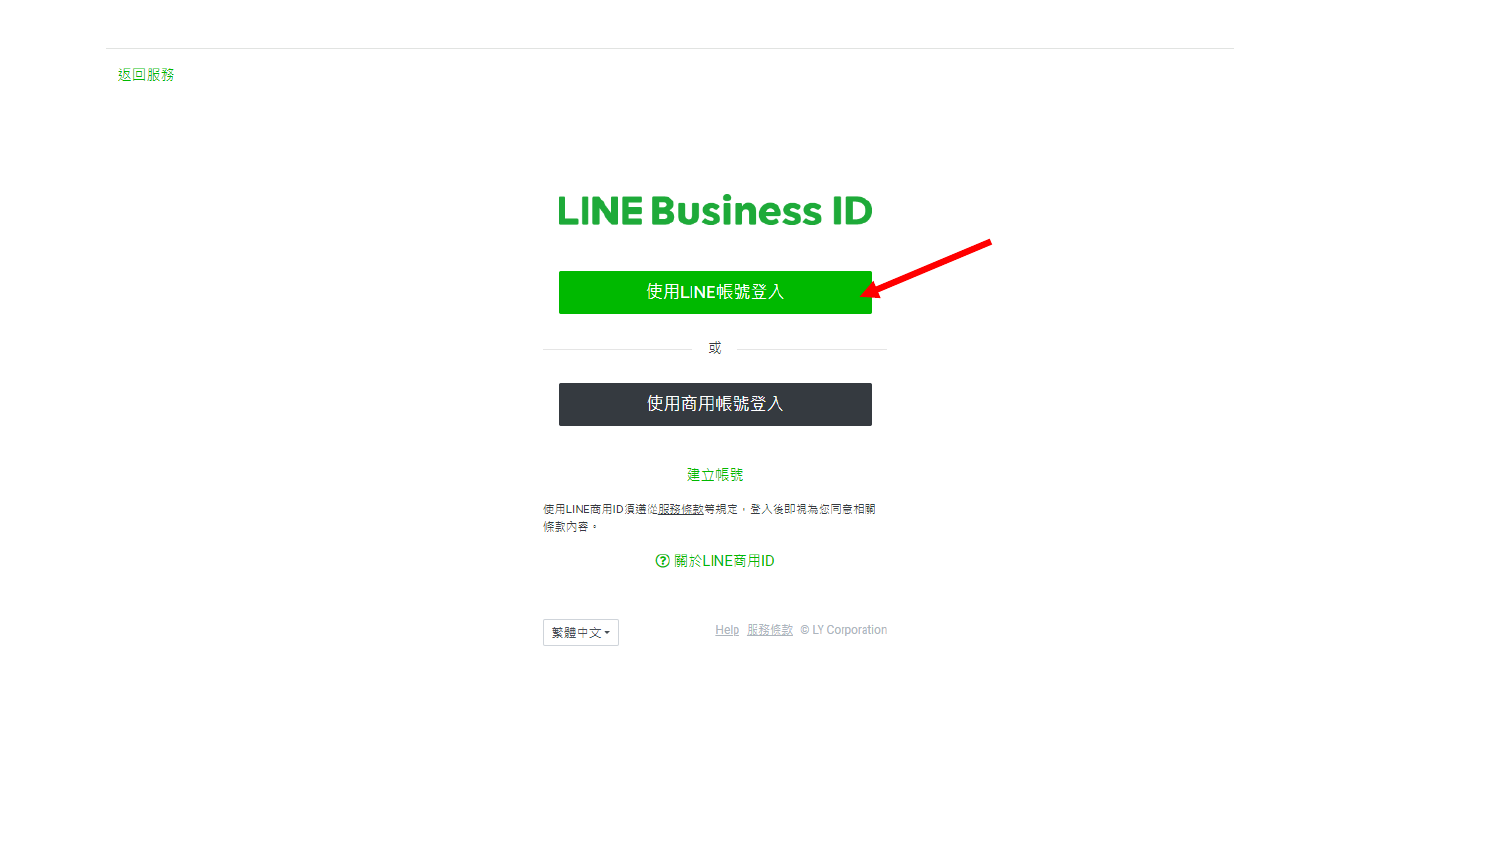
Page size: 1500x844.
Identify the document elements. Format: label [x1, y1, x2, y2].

text_box [859, 241, 992, 297]
picture [106, 46, 1235, 798]
